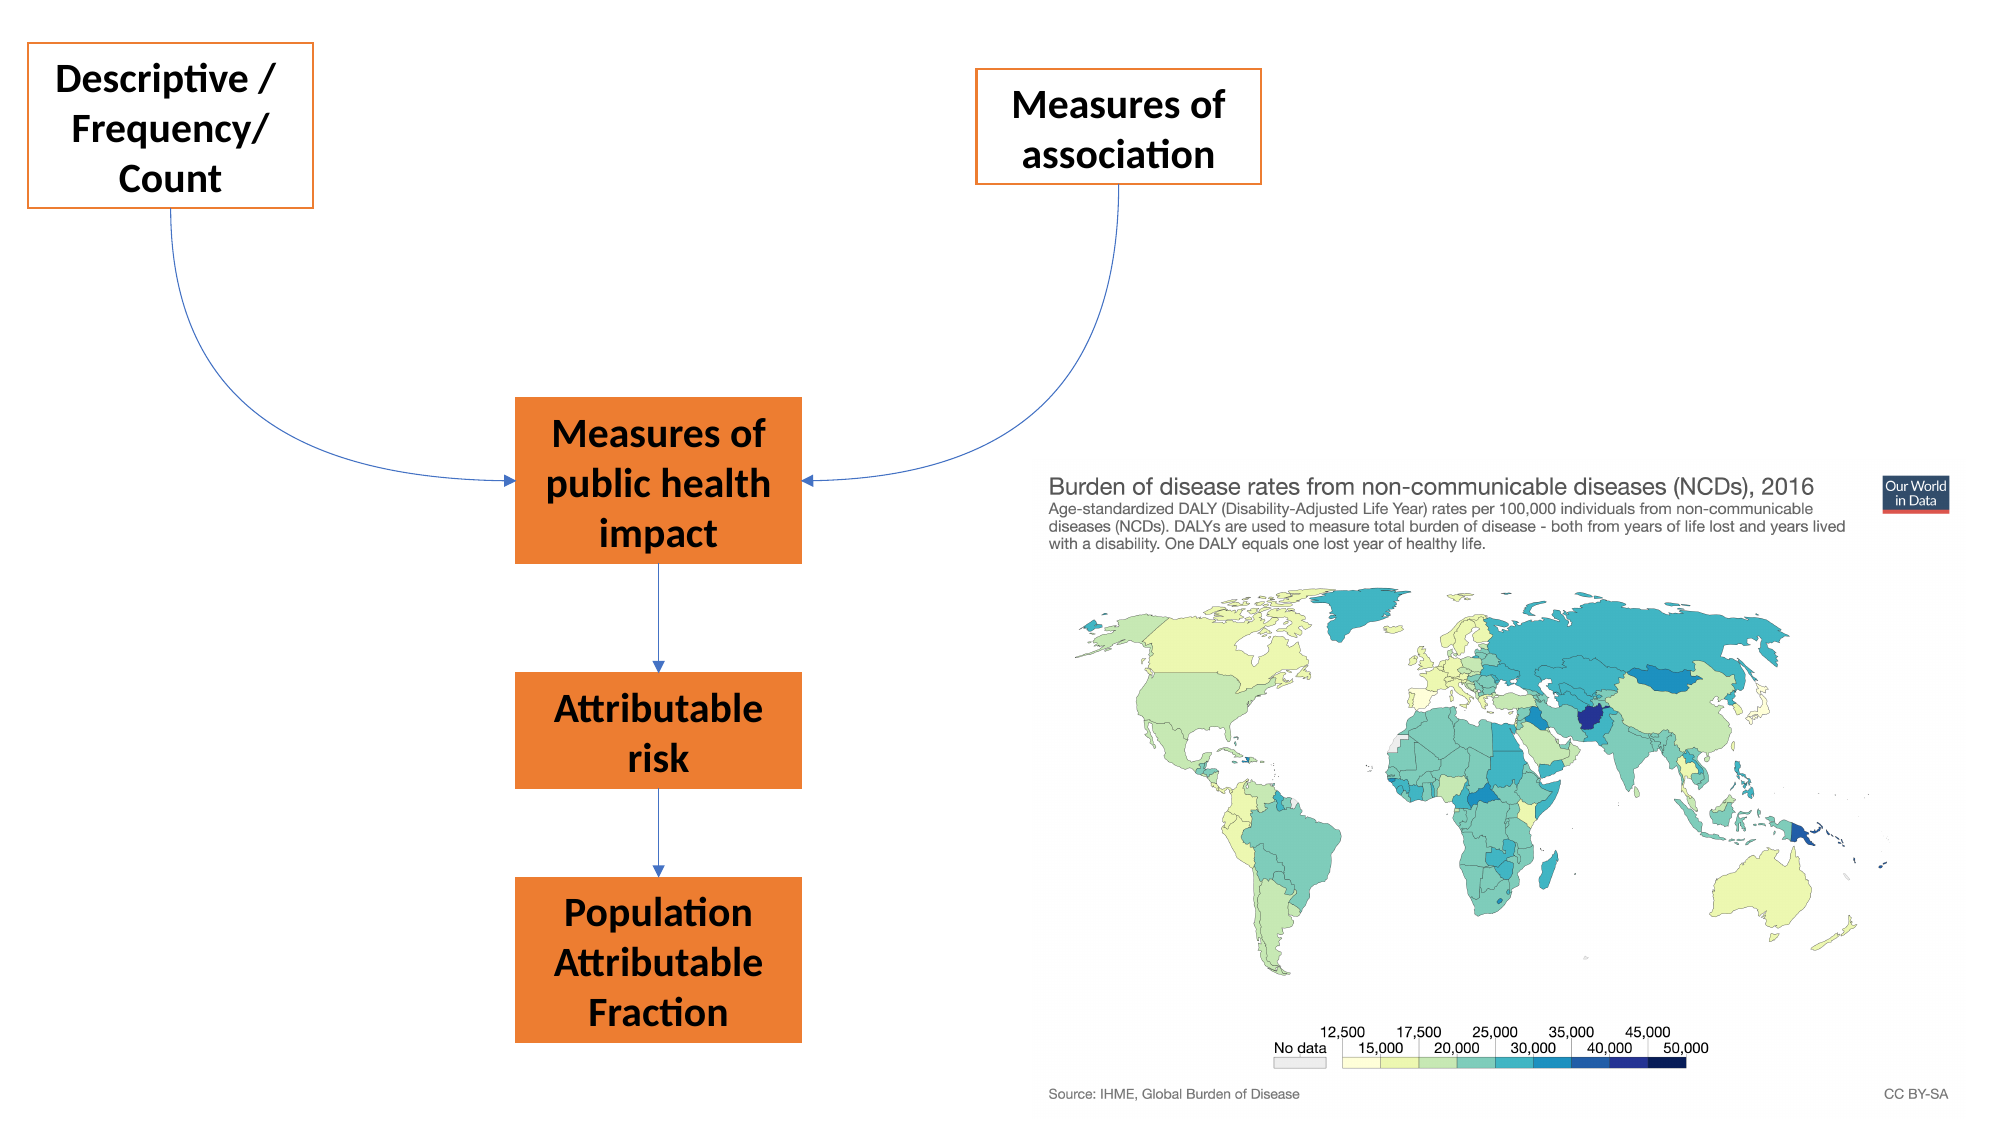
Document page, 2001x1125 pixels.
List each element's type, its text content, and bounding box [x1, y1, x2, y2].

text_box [824, 186, 1096, 505]
text_box Attributable risk [515, 672, 802, 789]
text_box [208, 172, 480, 519]
text_box Population Attributable Fraction [515, 877, 802, 1043]
picture [1031, 459, 1966, 1119]
text_box Measures of association [975, 68, 1262, 185]
text_box Descriptive / Frequency/ Count [27, 42, 314, 209]
text_box Measures of public health impact [515, 397, 802, 564]
